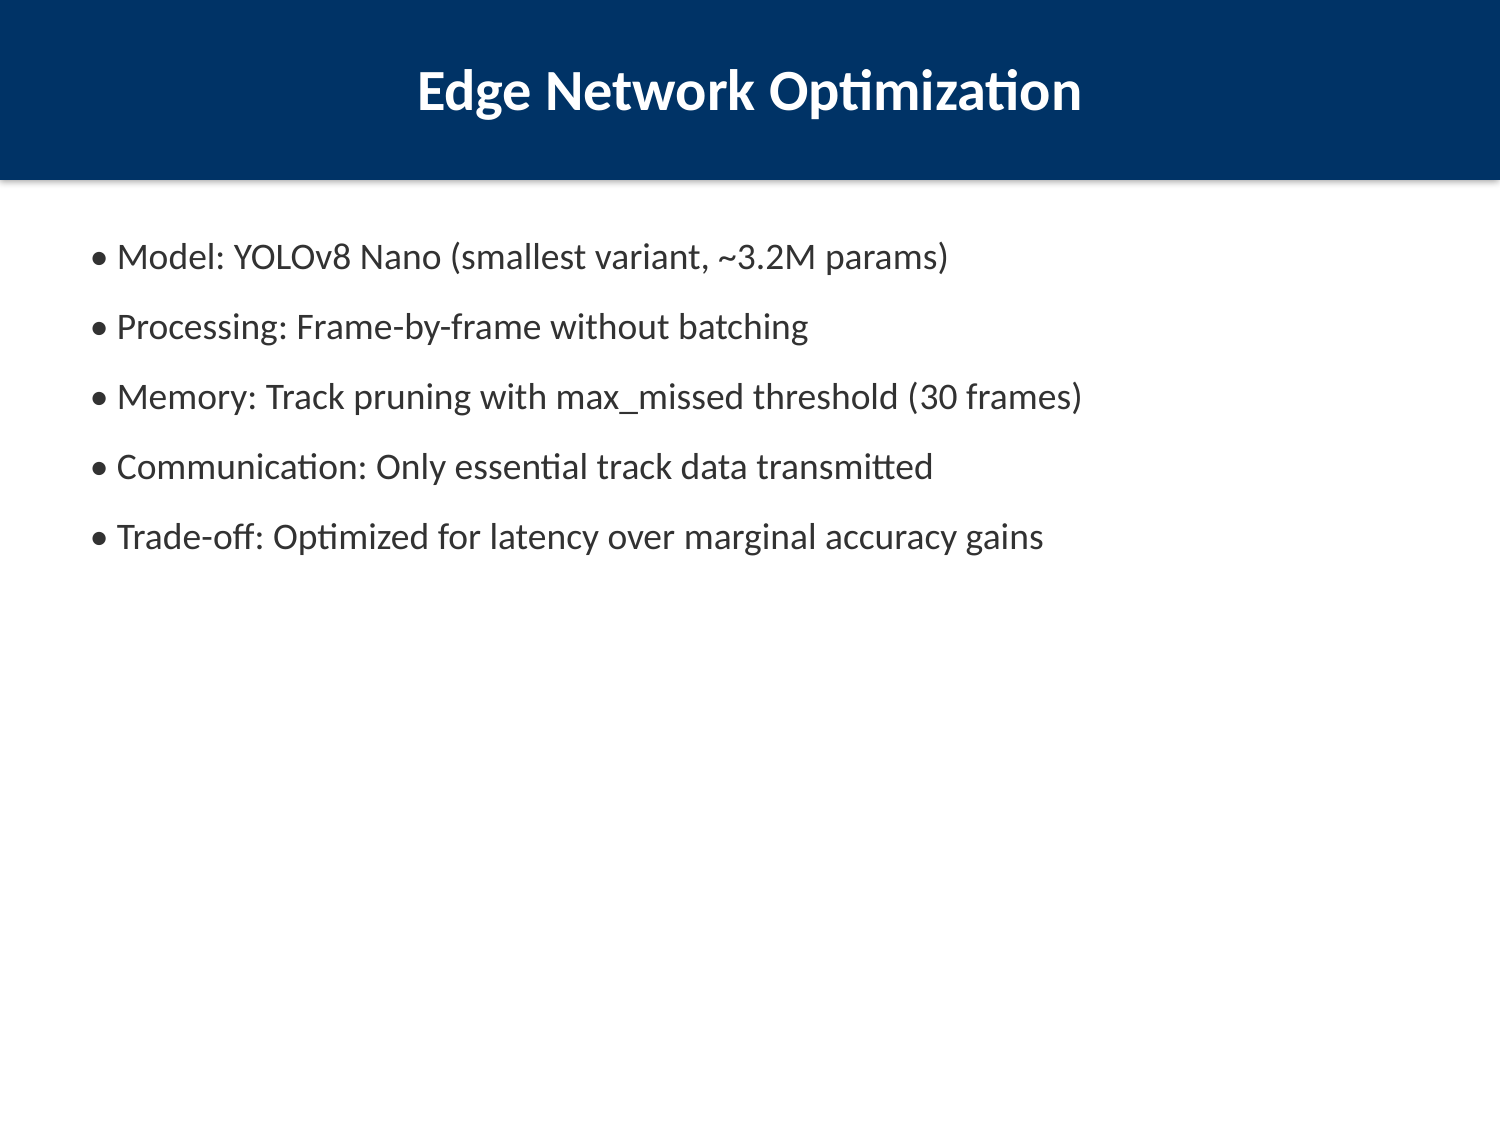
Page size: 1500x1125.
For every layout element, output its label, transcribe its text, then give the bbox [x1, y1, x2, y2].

text_box [0, 0, 1500, 181]
text_box • Model: YOLOv8 Nano (smallest variant, ~3.2M params) • Processing: Frame-by-frame without batching • Memory: Track pruning with max_missed threshold (30 frames) • Communication: Only essential track data transmitted • Trade-off: Optimized for latency over marginal accuracy gains [74, 224, 1425, 565]
text_box Edge Network Optimization [402, 45, 1098, 130]
